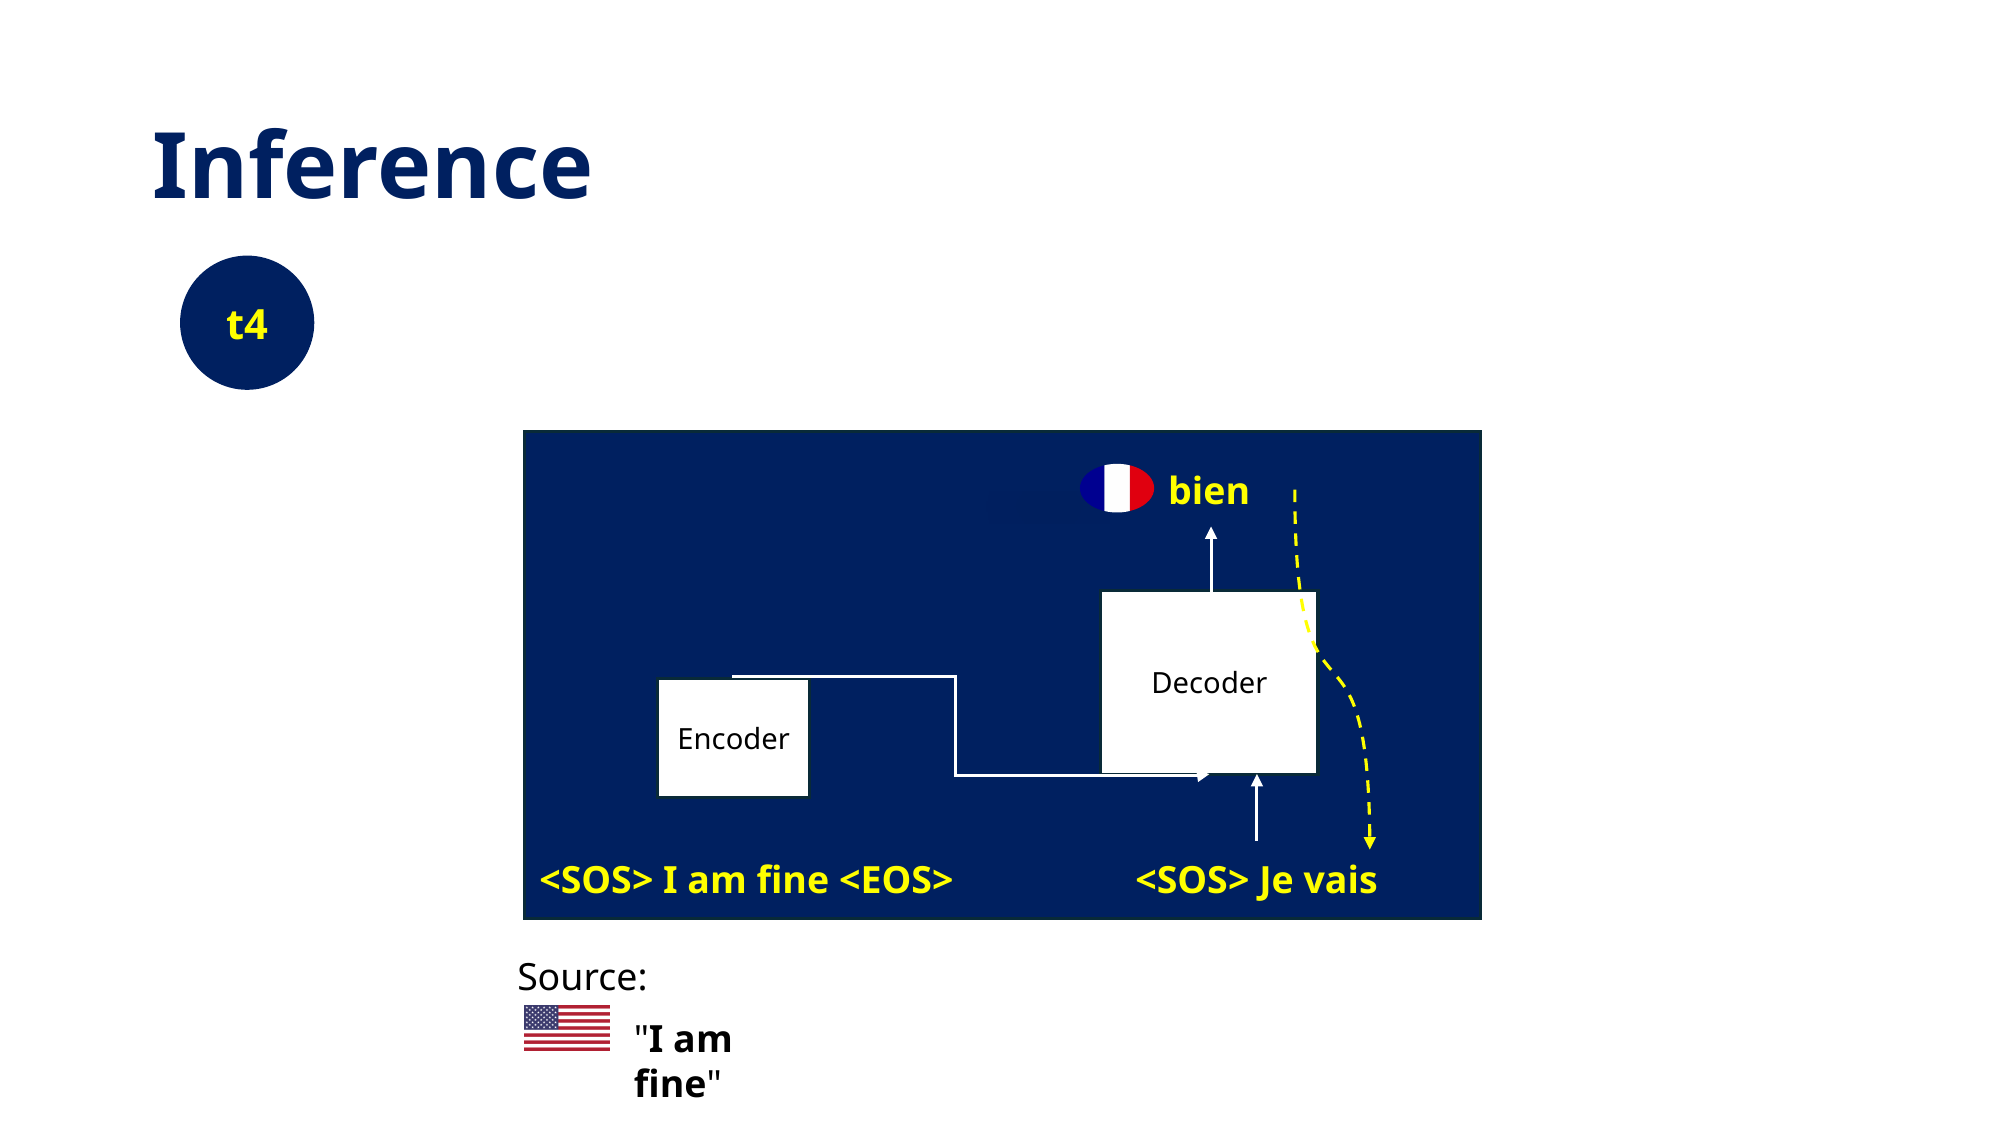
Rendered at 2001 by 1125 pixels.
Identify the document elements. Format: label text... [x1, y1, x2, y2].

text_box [502, 430, 1482, 1069]
title Inference [137, 59, 1863, 278]
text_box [1294, 488, 1371, 850]
text_box t4 [178, 278, 316, 392]
